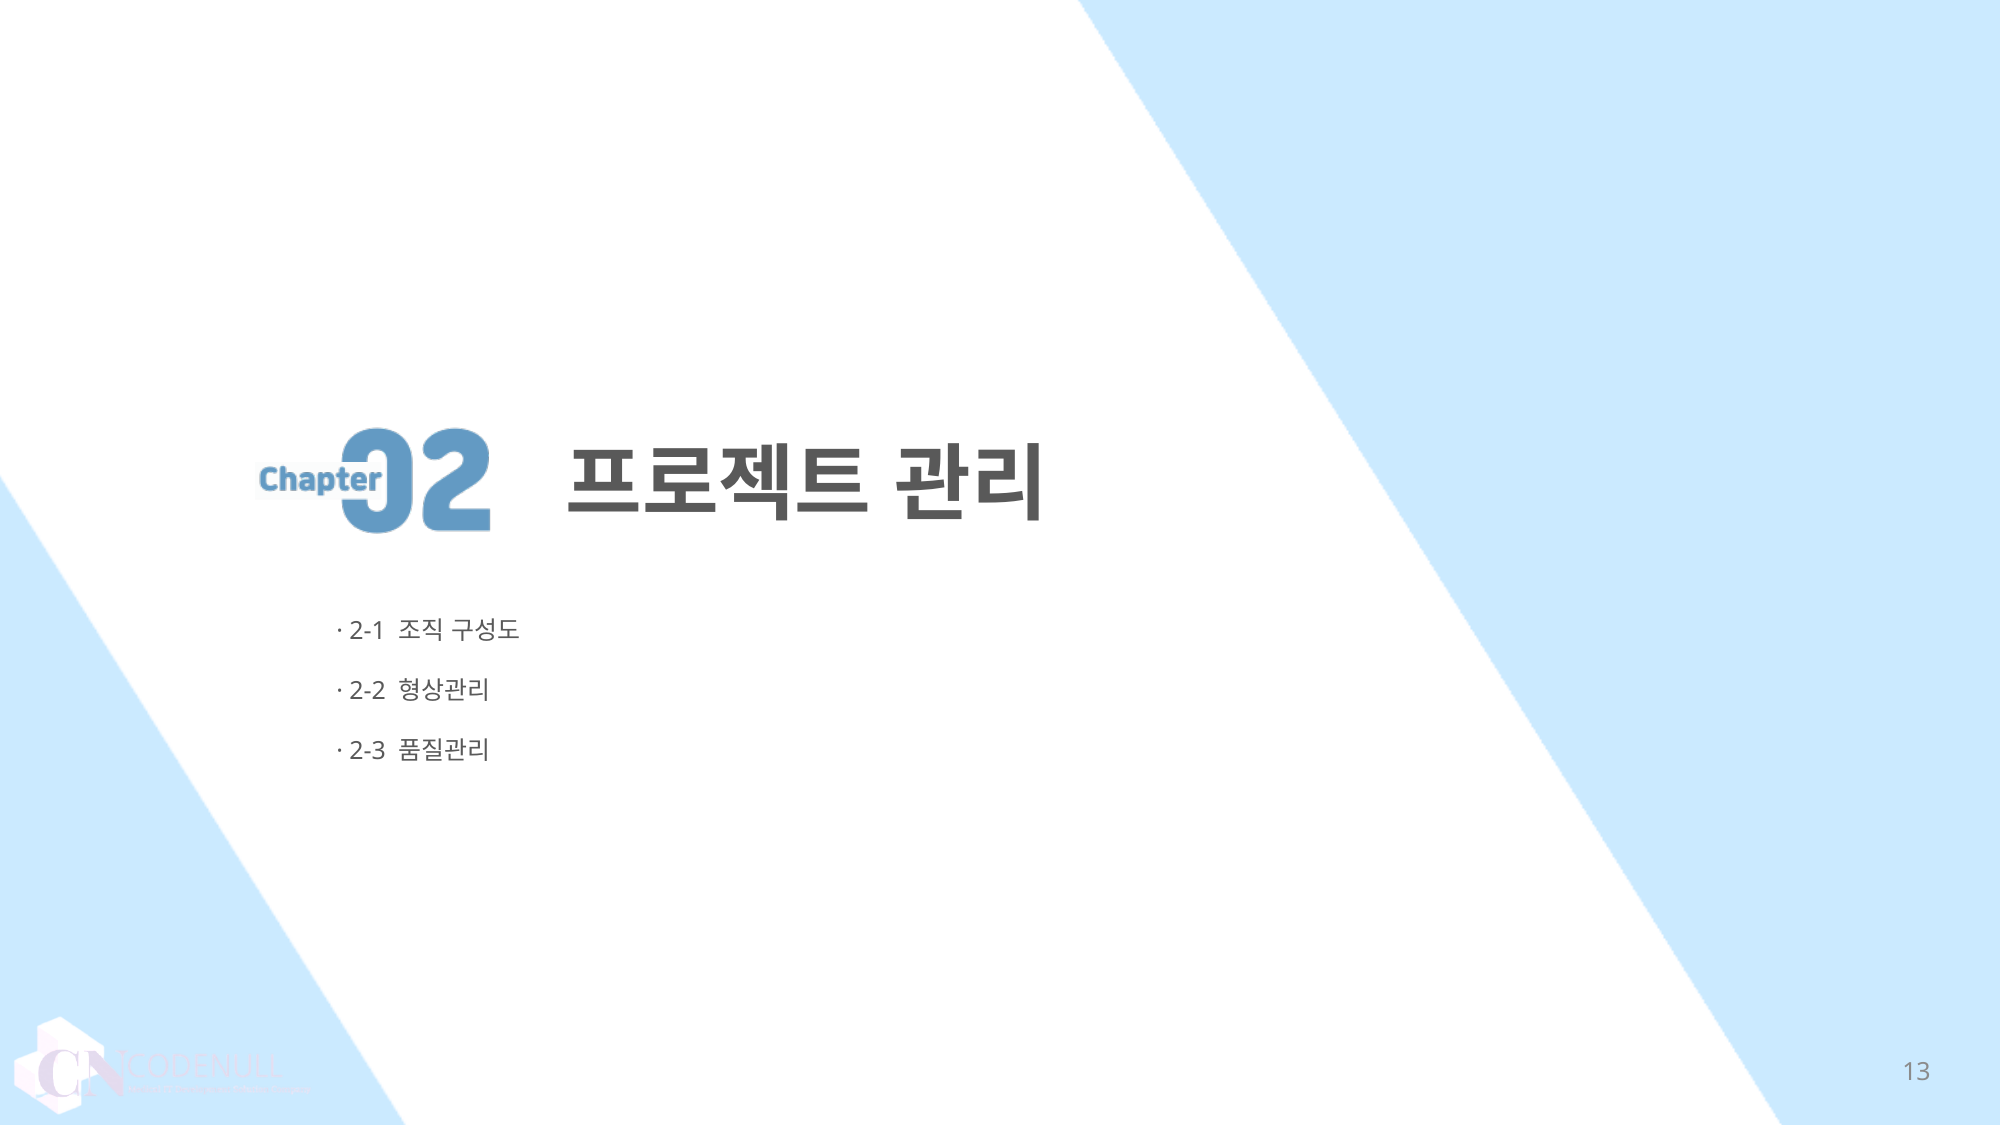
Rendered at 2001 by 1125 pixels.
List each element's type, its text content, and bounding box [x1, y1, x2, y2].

picture [6, 0, 1364, 1125]
slide_number 13 [1495, 1042, 1946, 1103]
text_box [250, 374, 1090, 590]
